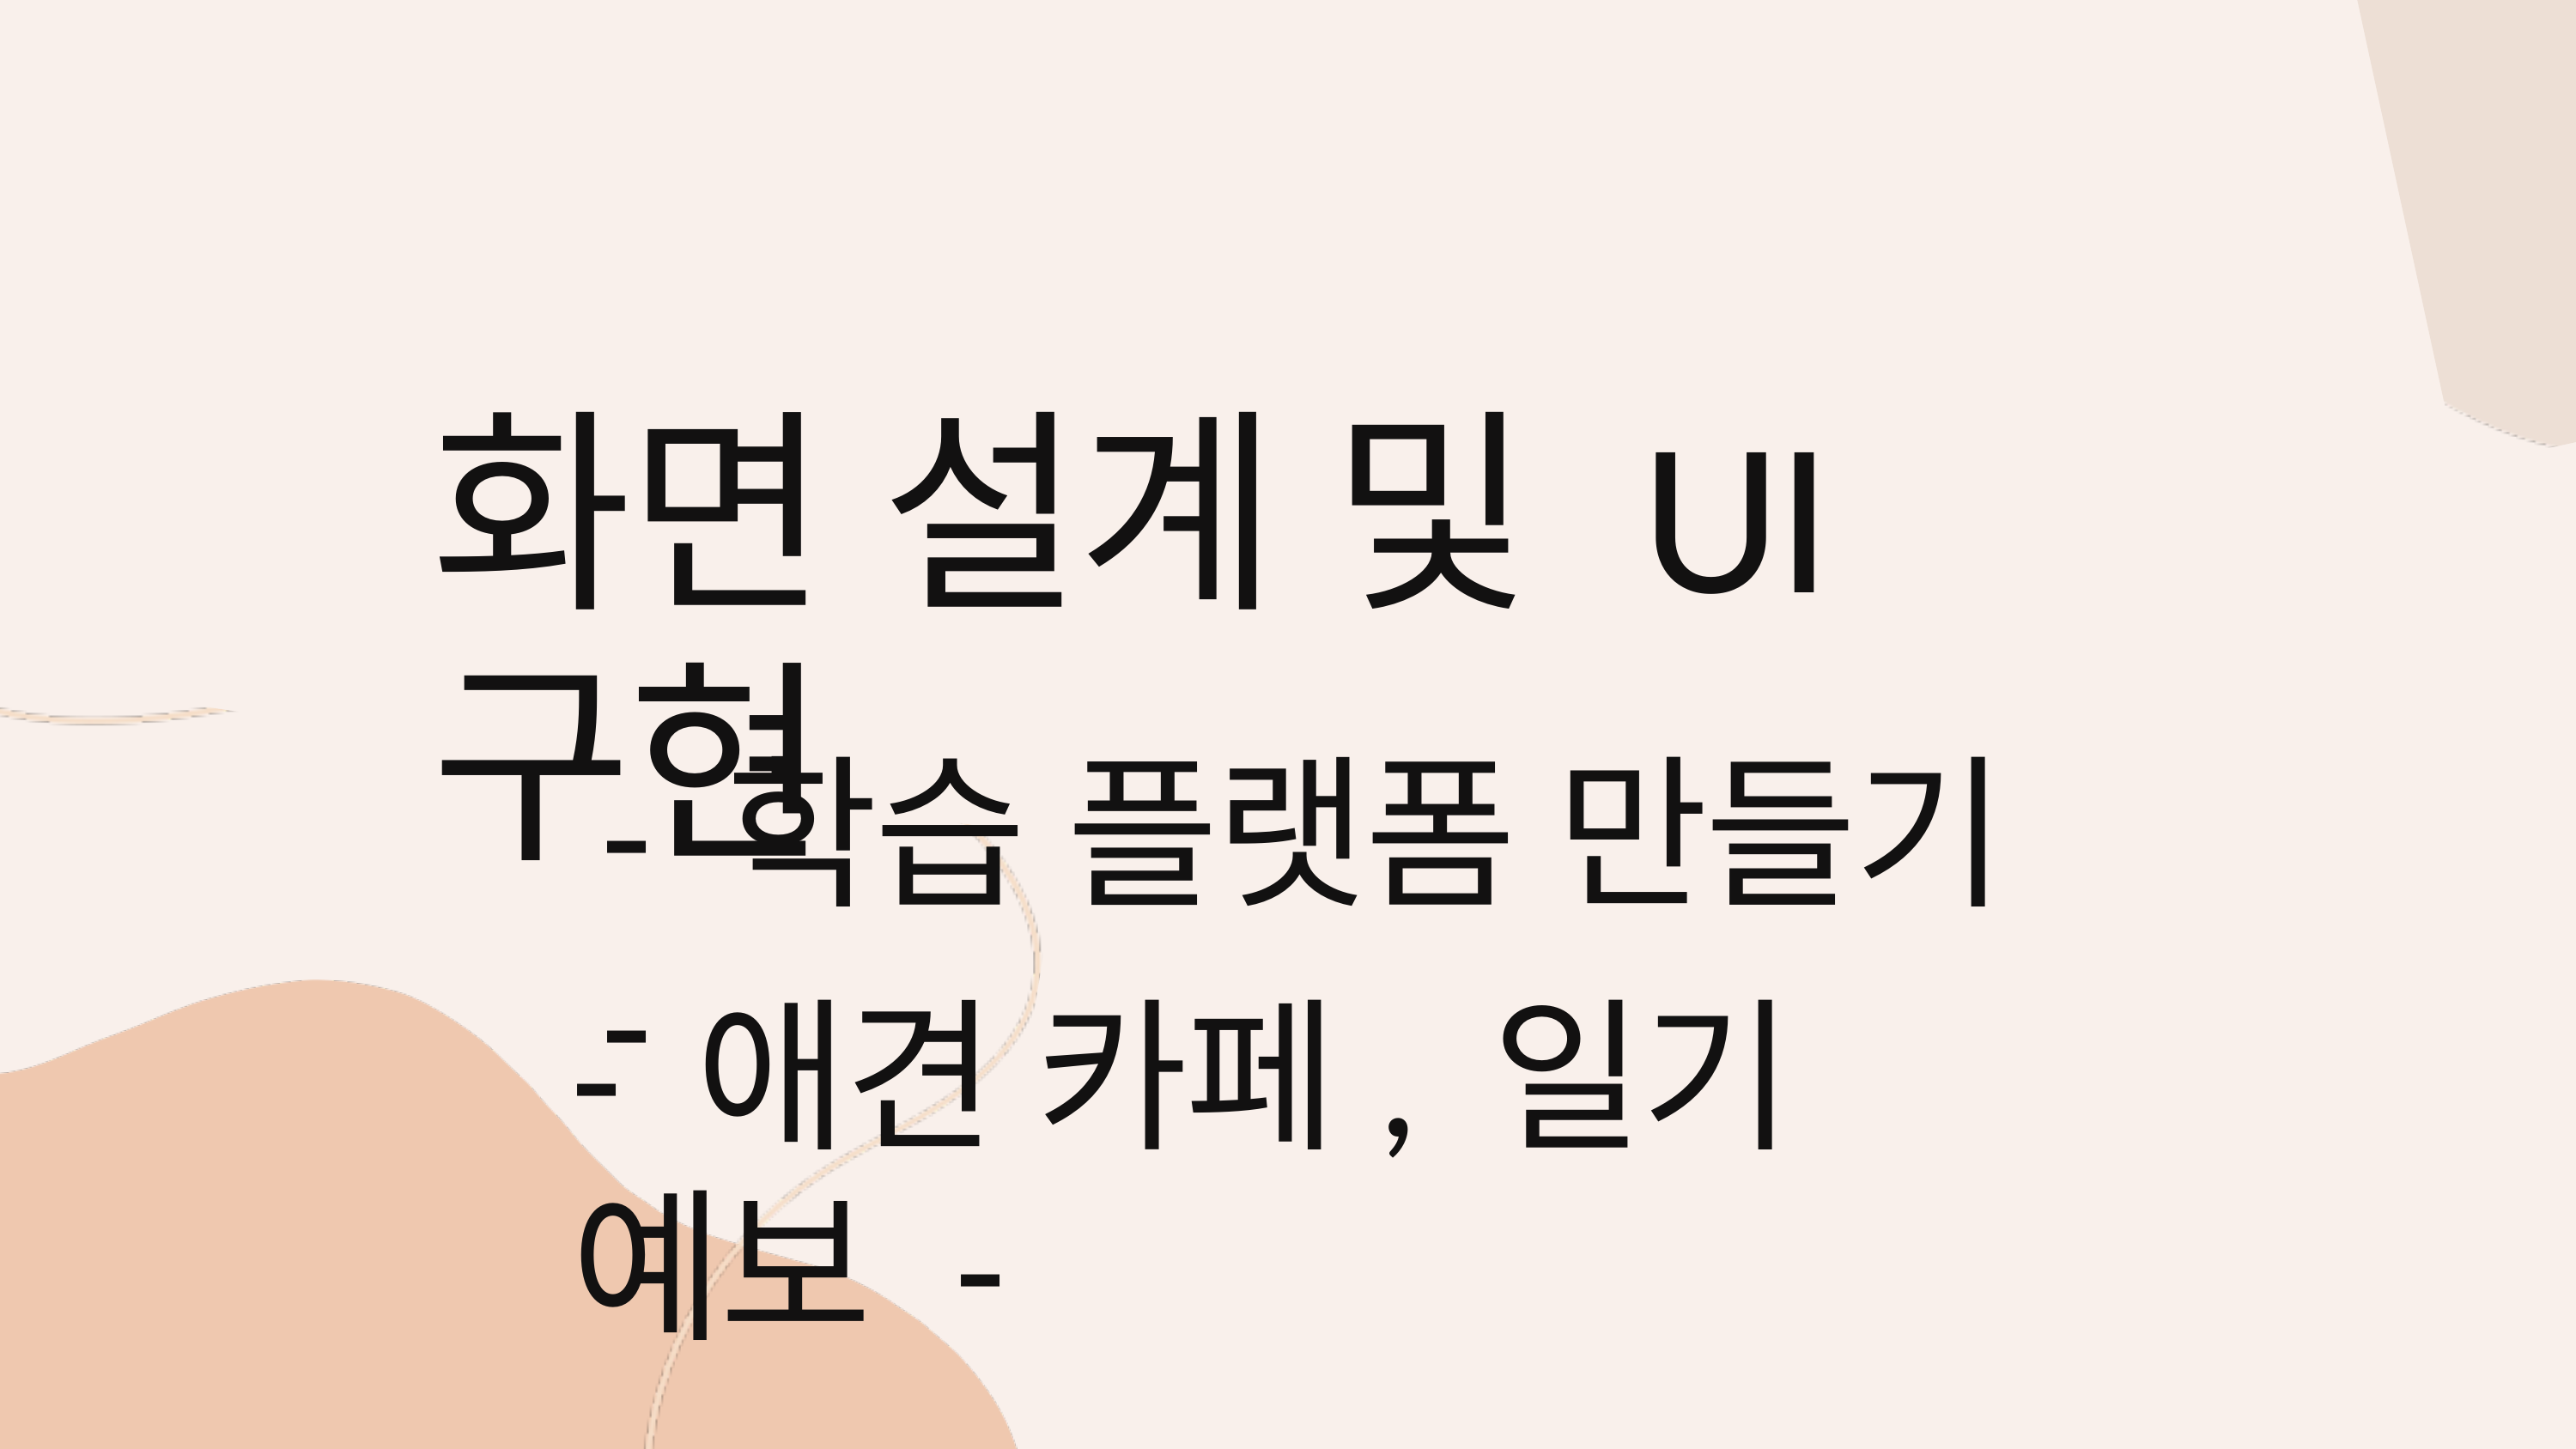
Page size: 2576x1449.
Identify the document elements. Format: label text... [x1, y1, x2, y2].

text_box [2357, 0, 2576, 468]
text_box - 학습 플랫폼 만들기 - [601, 737, 2054, 979]
text_box [968, 1361, 1025, 1449]
text_box - 애견 카페, 일기 예보 - [571, 979, 2084, 1361]
text_box 화면 설계 및 UI 구현 [431, 385, 2224, 888]
text_box [0, 675, 981, 1449]
